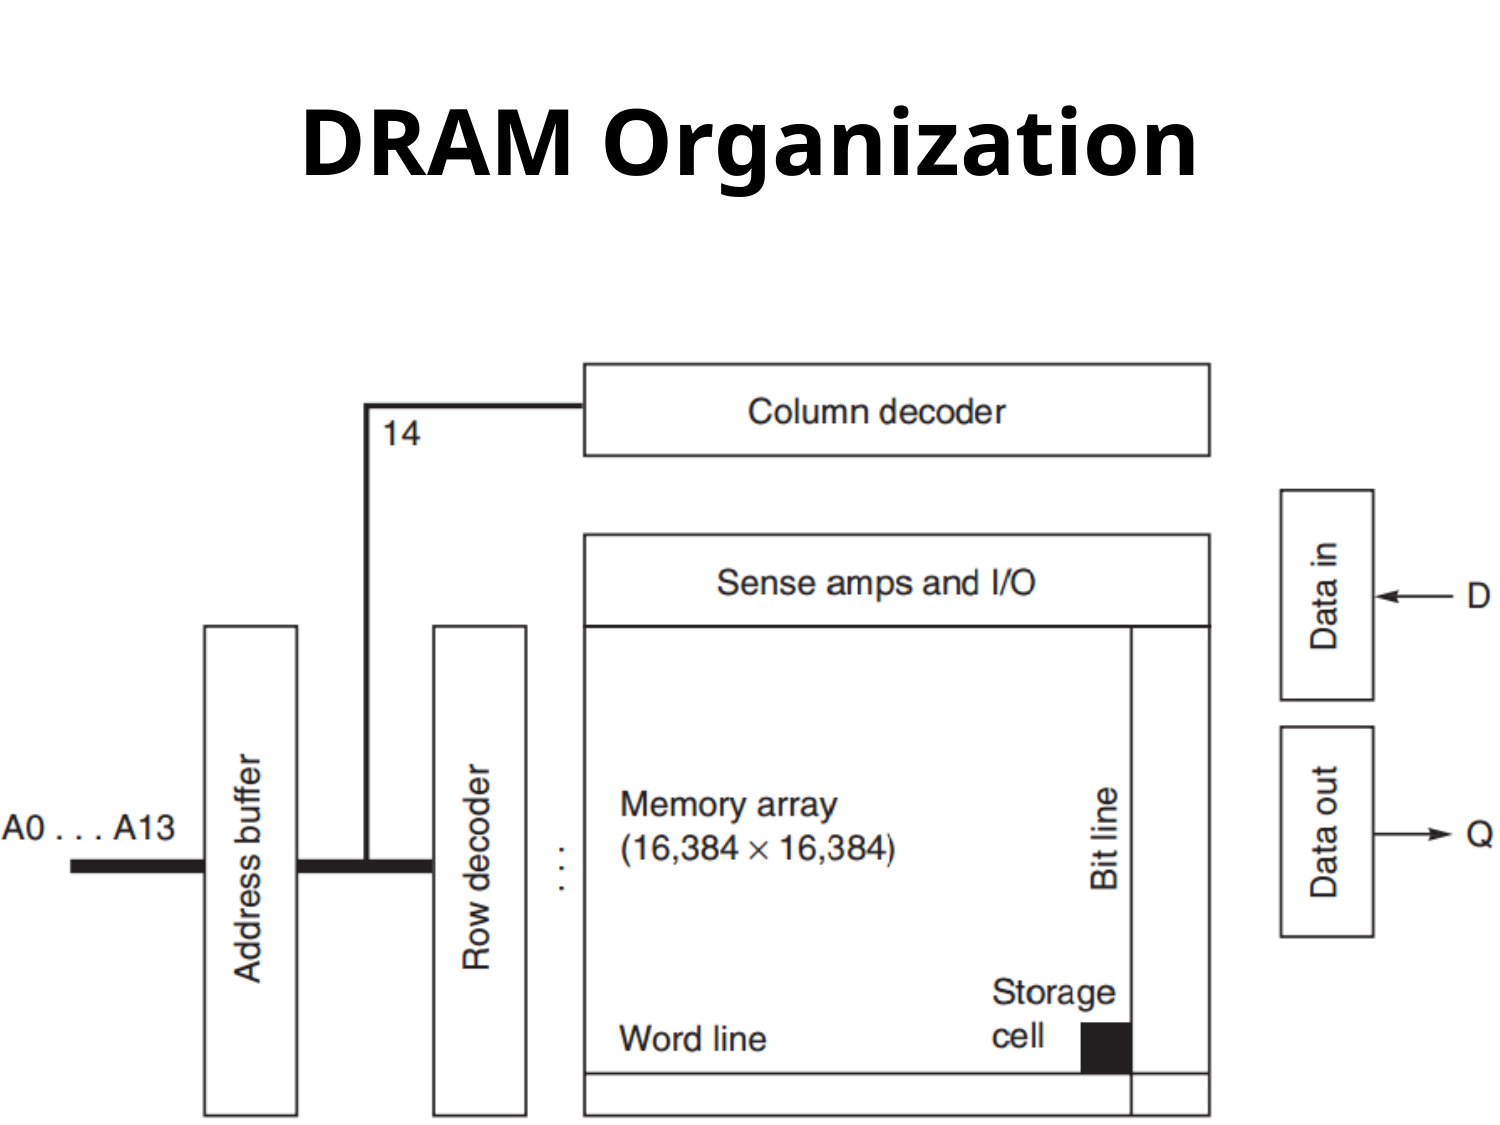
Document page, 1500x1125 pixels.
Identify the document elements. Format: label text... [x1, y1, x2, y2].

title DRAM Organization [0, 45, 1500, 233]
picture [0, 360, 1500, 1125]
